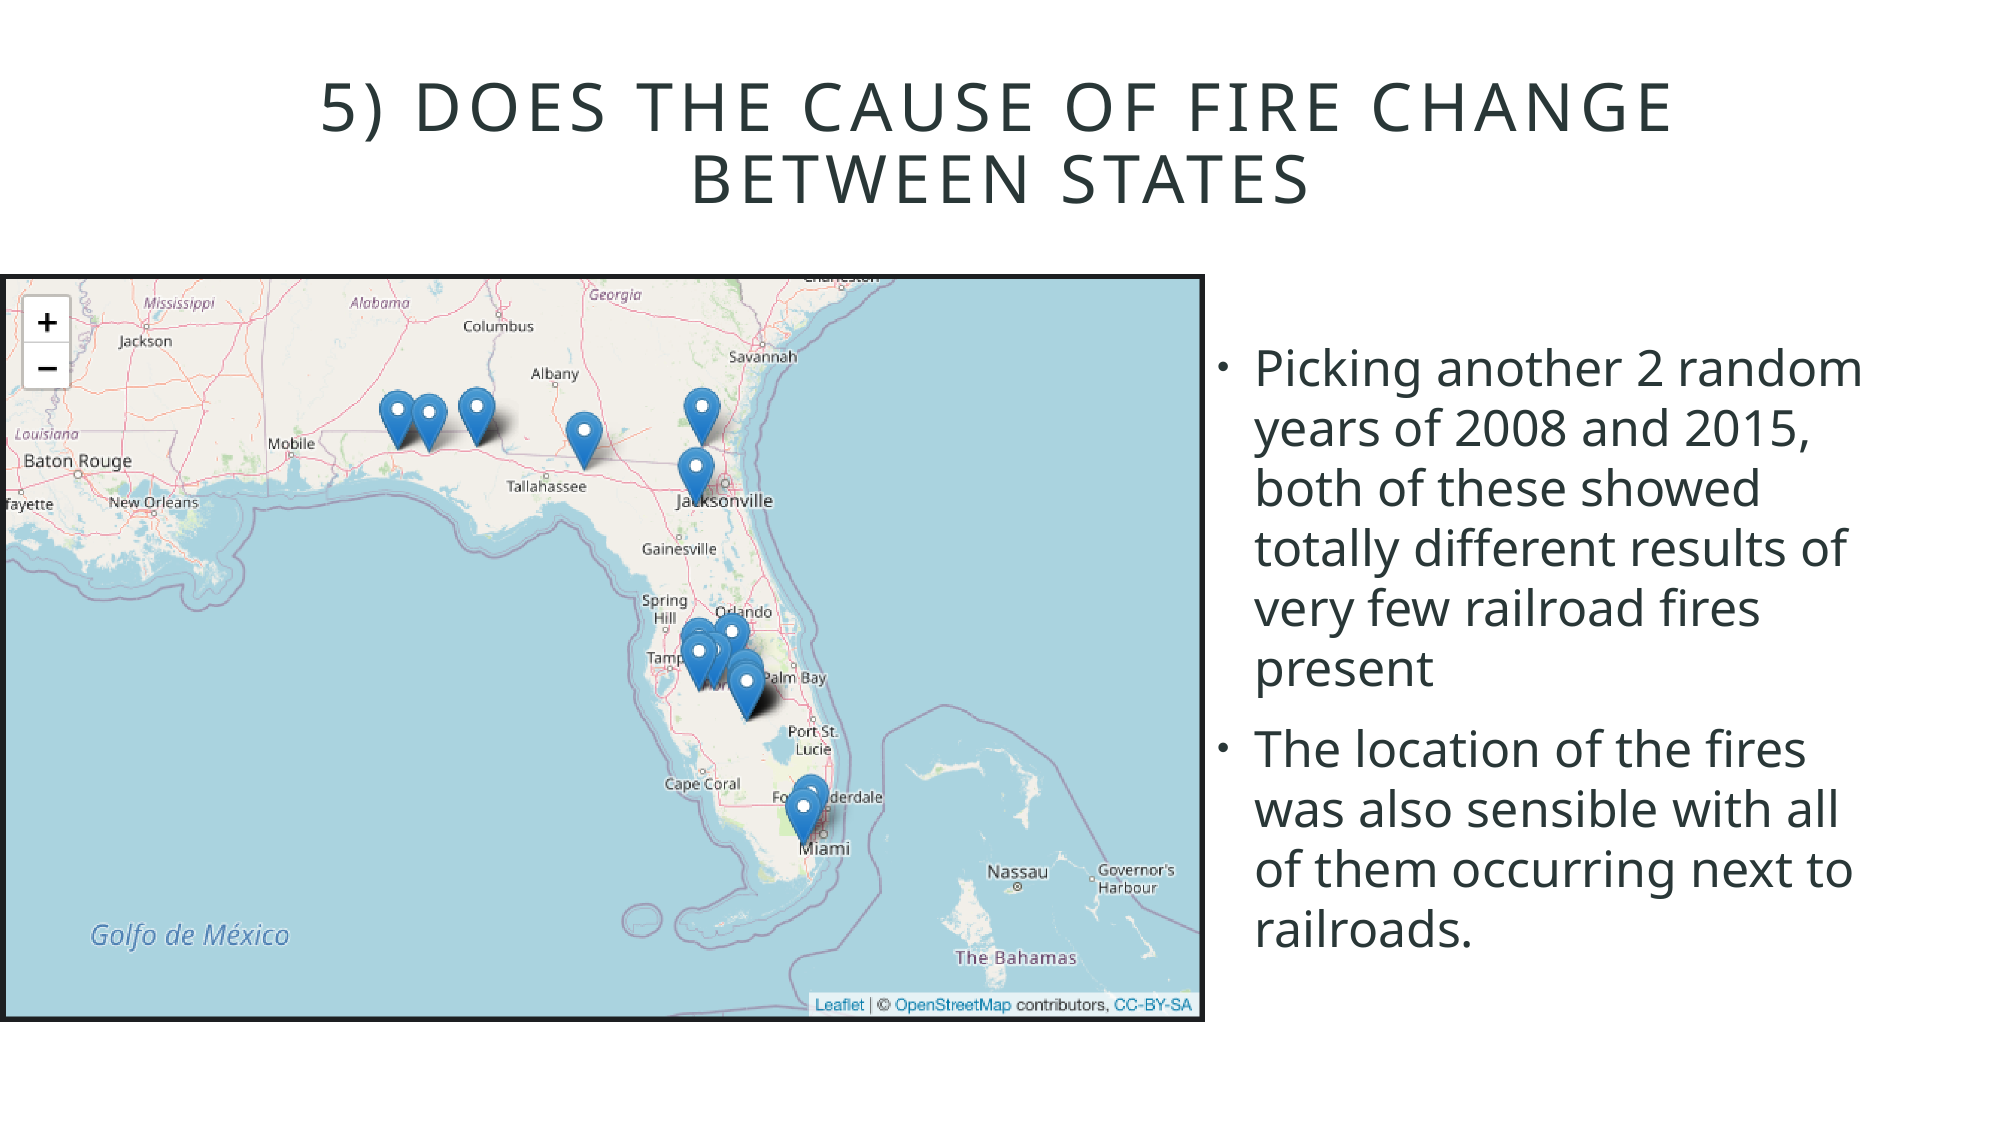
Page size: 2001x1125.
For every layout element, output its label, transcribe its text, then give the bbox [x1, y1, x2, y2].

title 5) Does the cause of fire change between states [221, 0, 1779, 225]
picture [0, 274, 1205, 1022]
list Picking another 2 random years of 2008 and 2015, both of these showed totally different results of very few railroad fires present The location of the fires was also sensible with all of them occurring next to railroads. [1205, 328, 1890, 972]
